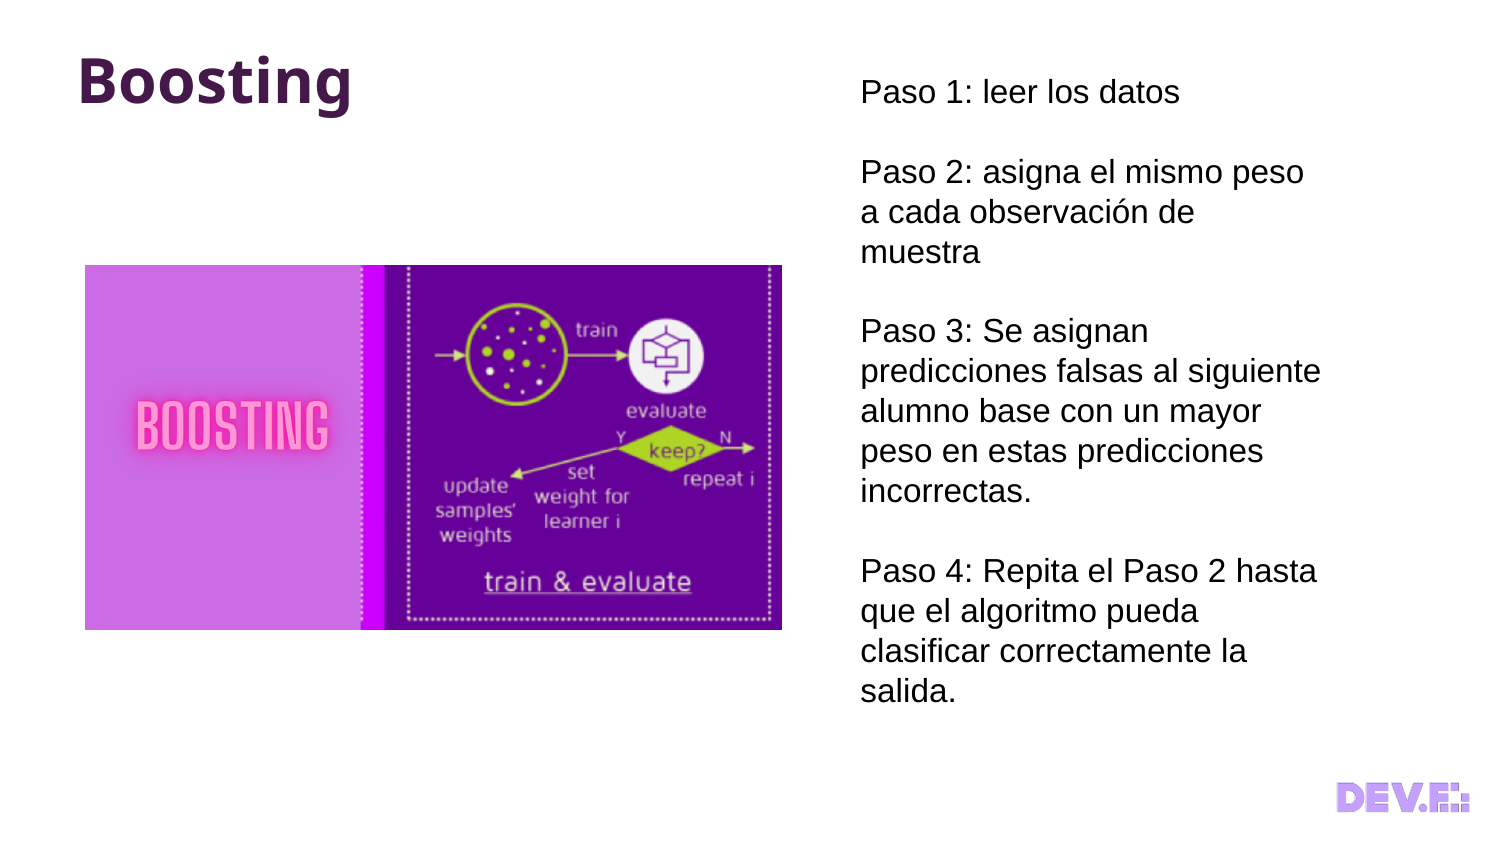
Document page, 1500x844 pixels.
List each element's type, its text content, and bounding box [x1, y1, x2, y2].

text_box Paso 1: leer los datos Paso 2: asigna el mismo peso a cada observación de muestra Paso 3: Se asignan predicciones falsas al siguiente alumno base con un mayor peso en estas predicciones incorrectas. Paso 4: Repita el Paso 2 hasta que el algoritmo pueda clasificar correctamente la salida. [845, 55, 1338, 724]
text_box Boosting [61, 25, 1470, 114]
picture [85, 265, 782, 630]
picture [1330, 776, 1474, 818]
